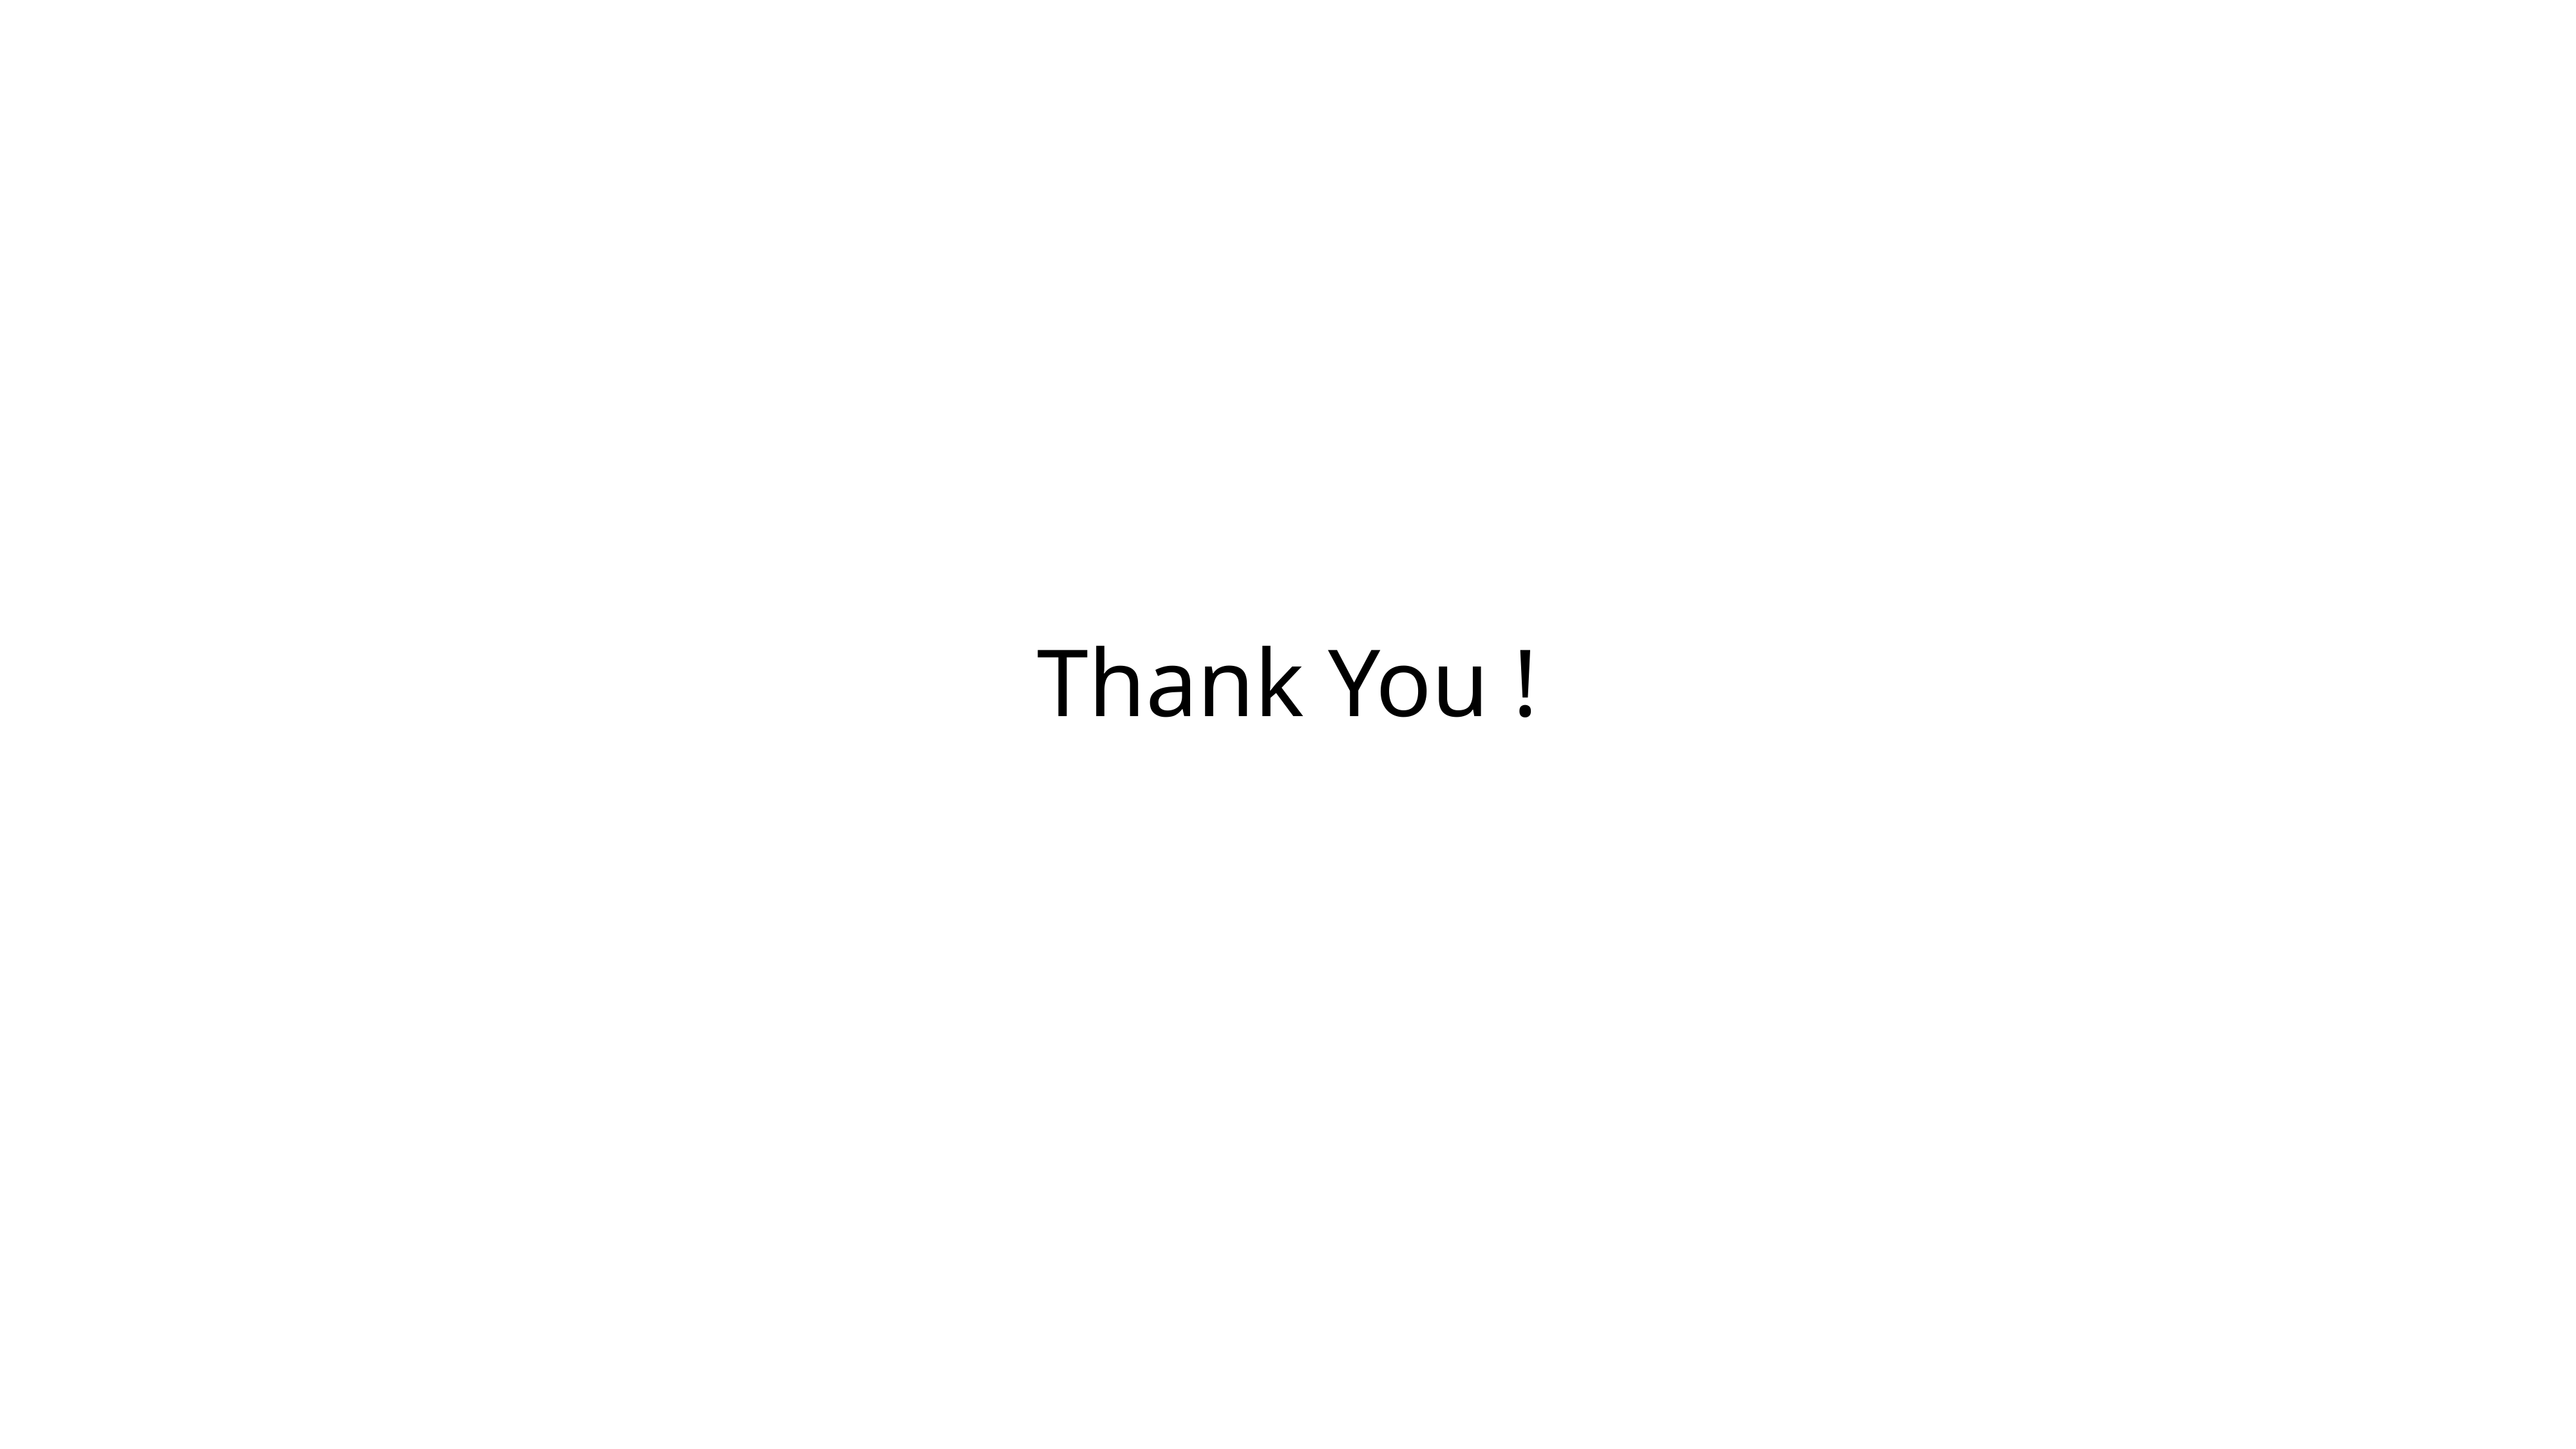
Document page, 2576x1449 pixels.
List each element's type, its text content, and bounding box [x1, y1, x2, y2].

list Thank You ! [510, 616, 2066, 743]
